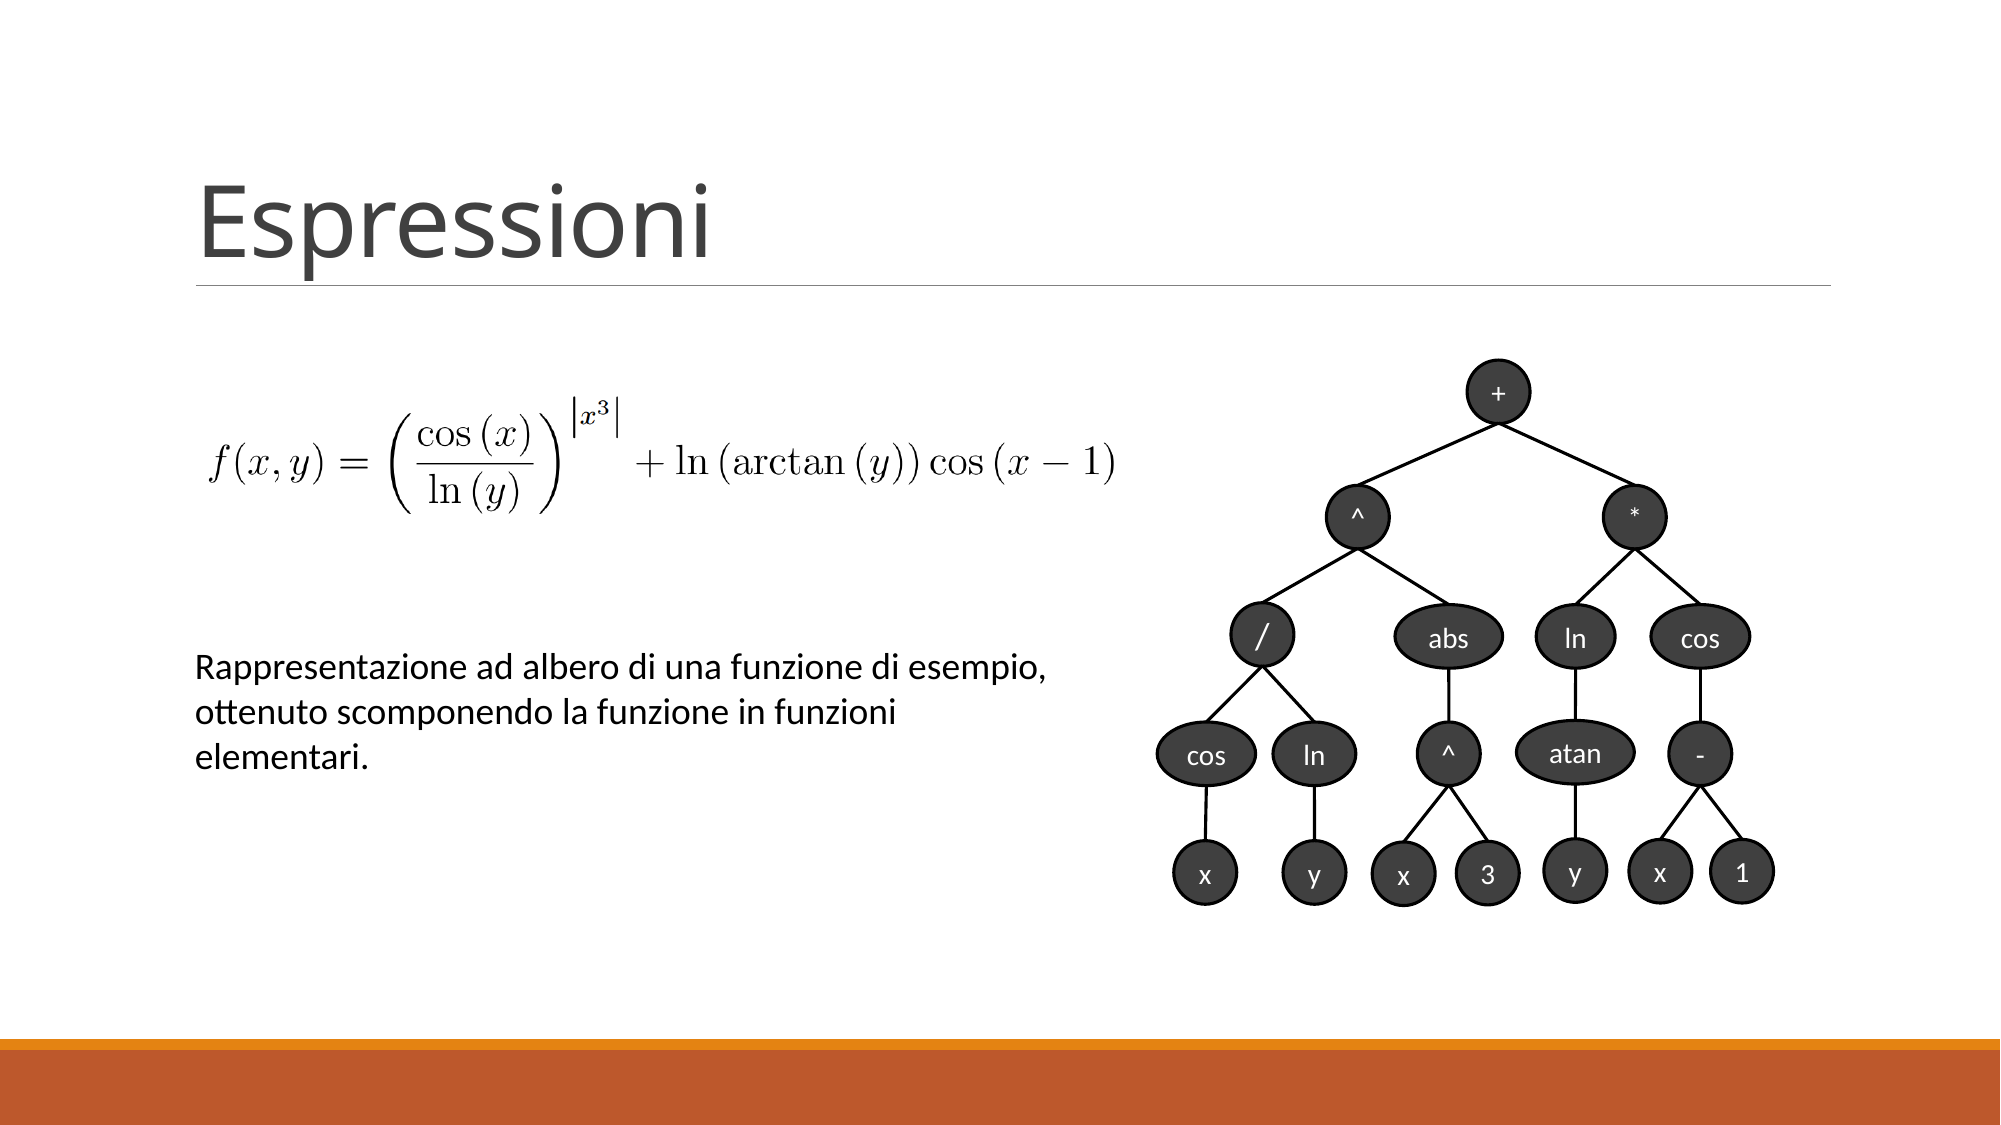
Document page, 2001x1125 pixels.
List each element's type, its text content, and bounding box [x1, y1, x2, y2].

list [179, 375, 1132, 544]
title Espressioni [180, 47, 1830, 285]
text_box Rappresentazione ad albero di una funzione di esempio, ottenuto scomponendo la funzione in funzioni elementari. [180, 634, 1082, 785]
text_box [1156, 359, 1775, 907]
